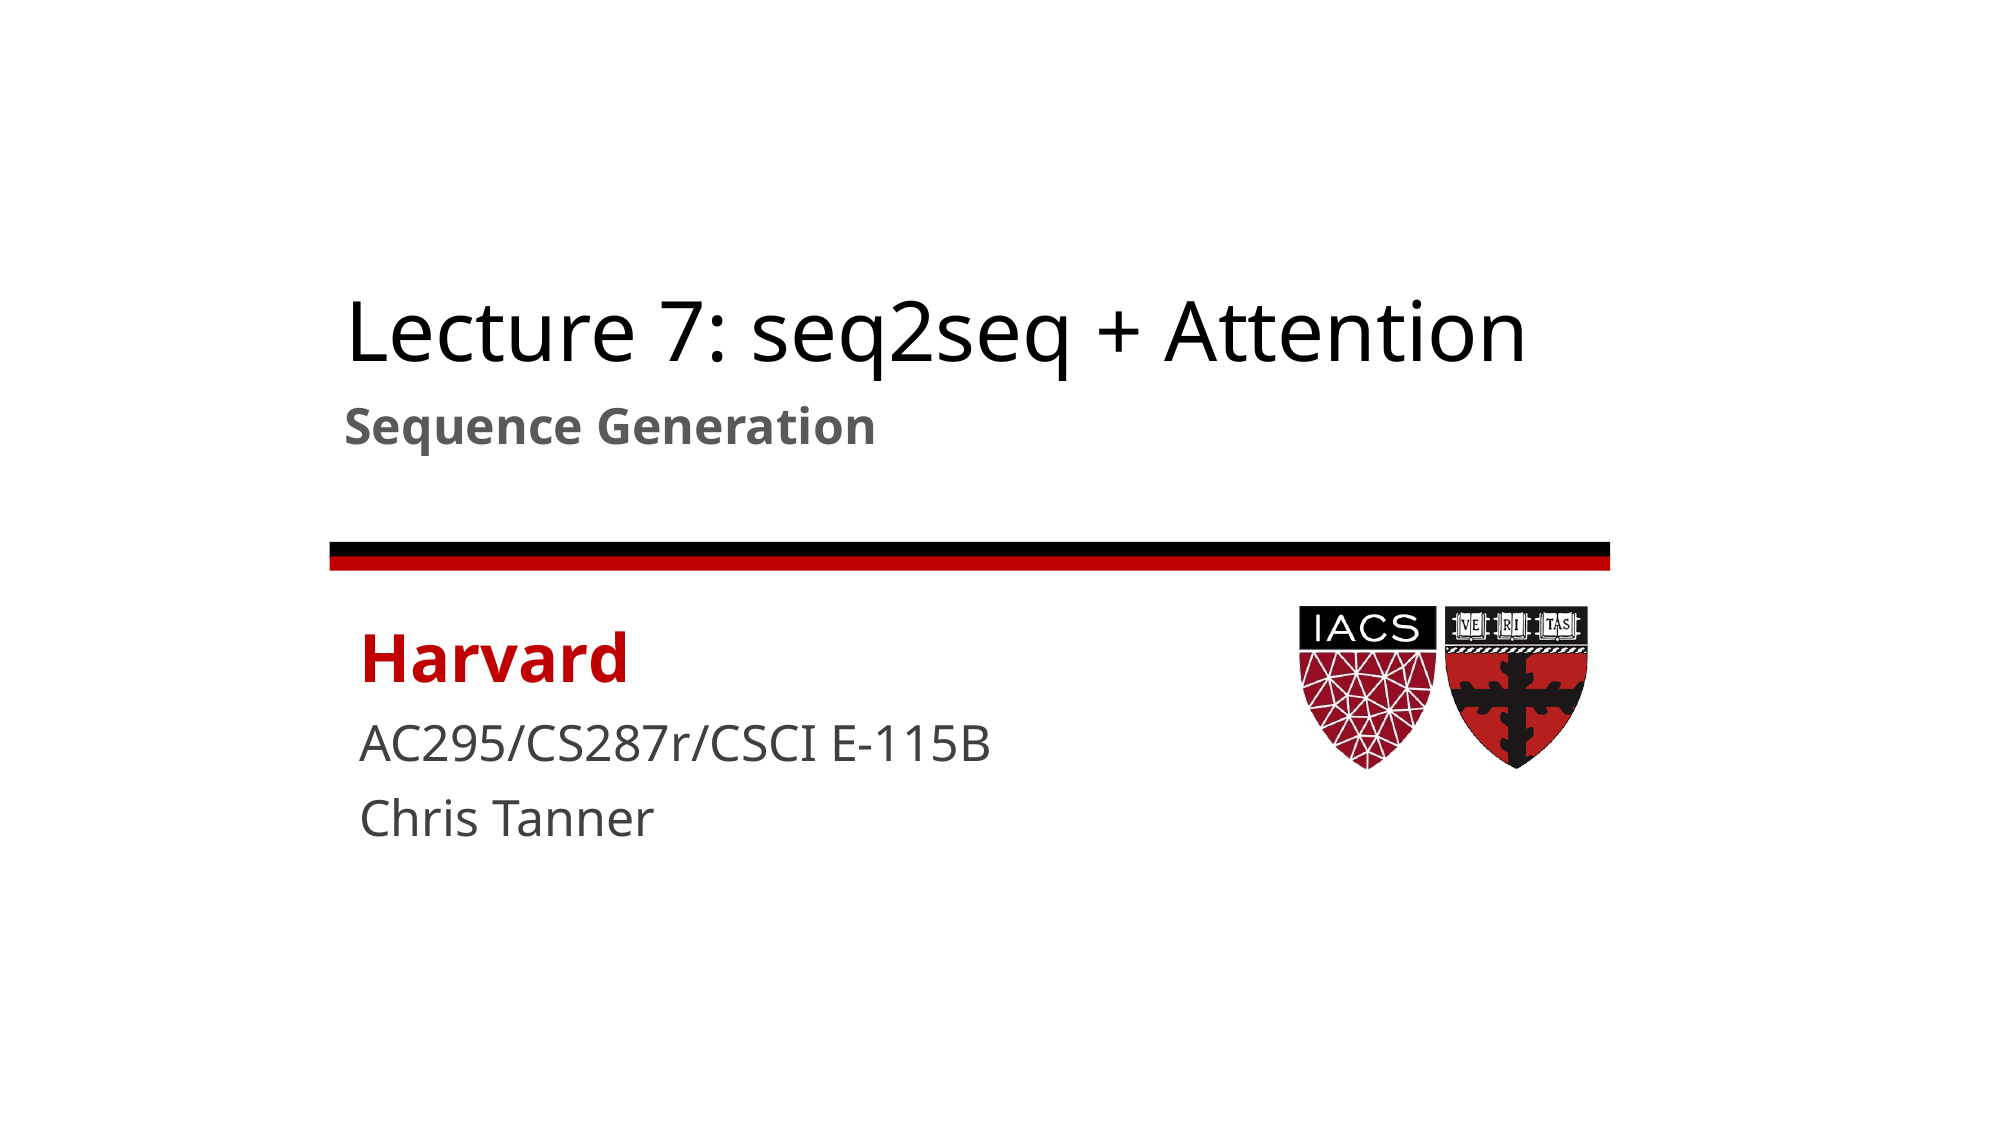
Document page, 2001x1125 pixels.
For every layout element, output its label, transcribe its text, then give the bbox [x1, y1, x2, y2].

subtitle Harvard AC295/CS287r/CSCI E-115B Chris Tanner [344, 617, 1845, 955]
text_box [329, 541, 1611, 555]
text_box Lecture 7: seq2seq + Attention [330, 254, 1859, 388]
text_box [329, 555, 1611, 572]
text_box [1294, 605, 1589, 770]
text_box Sequence Generation [329, 387, 1444, 462]
